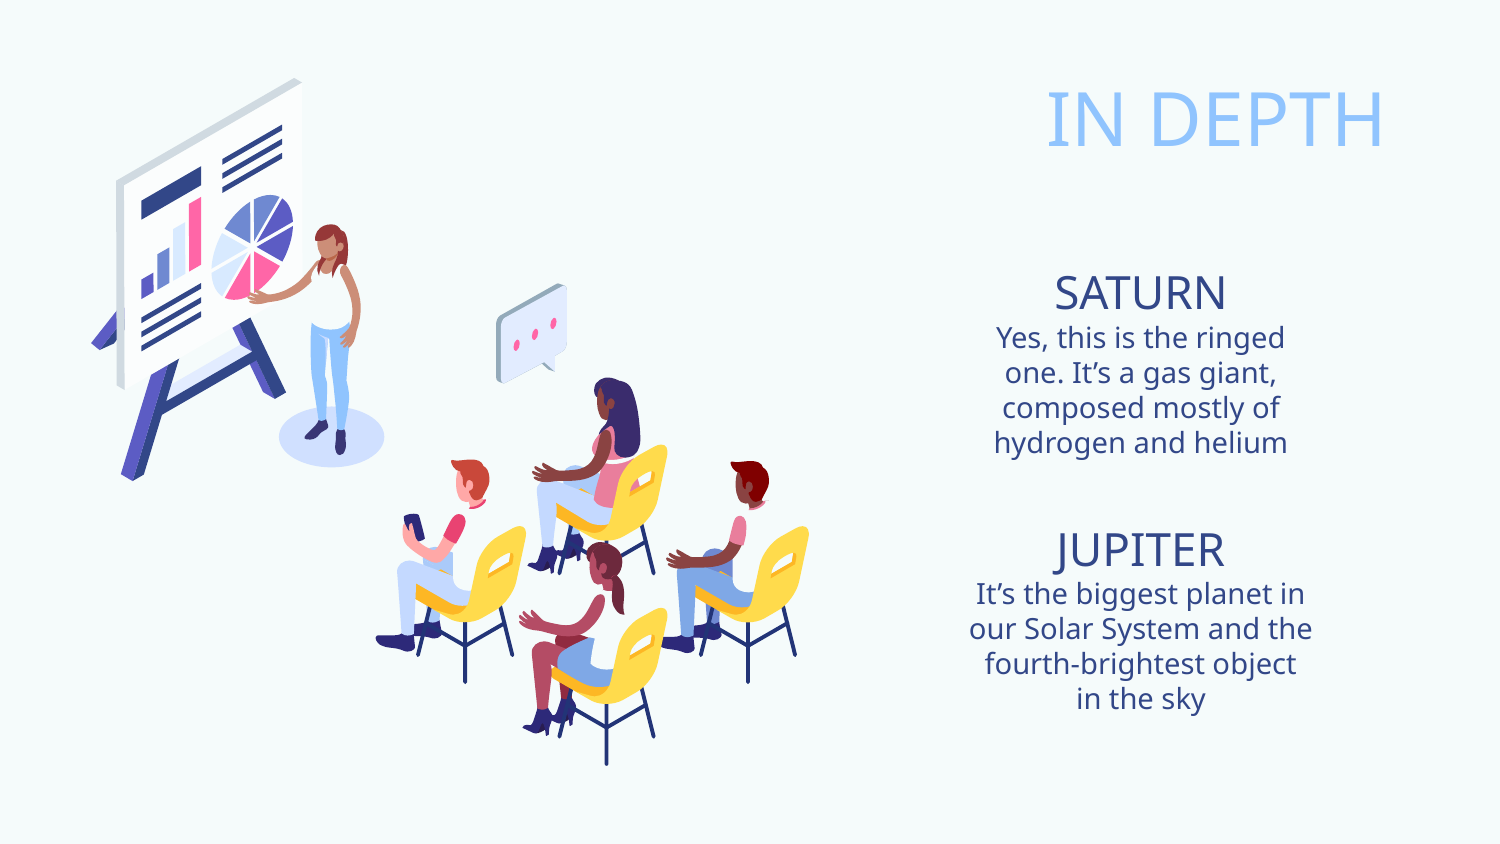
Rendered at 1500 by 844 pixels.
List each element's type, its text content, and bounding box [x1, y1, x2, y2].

subtitle It’s the biggest planet in our Solar System and the fourth-brightest object in the sky [953, 560, 1329, 705]
title JUPITER [1012, 495, 1269, 560]
subtitle Yes, this is the ringed one. It’s a gas giant, composed mostly of hydrogen and helium [953, 304, 1329, 449]
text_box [90, 77, 811, 767]
title IN DEPTH [572, 56, 1403, 196]
title SATURN [1038, 239, 1244, 304]
